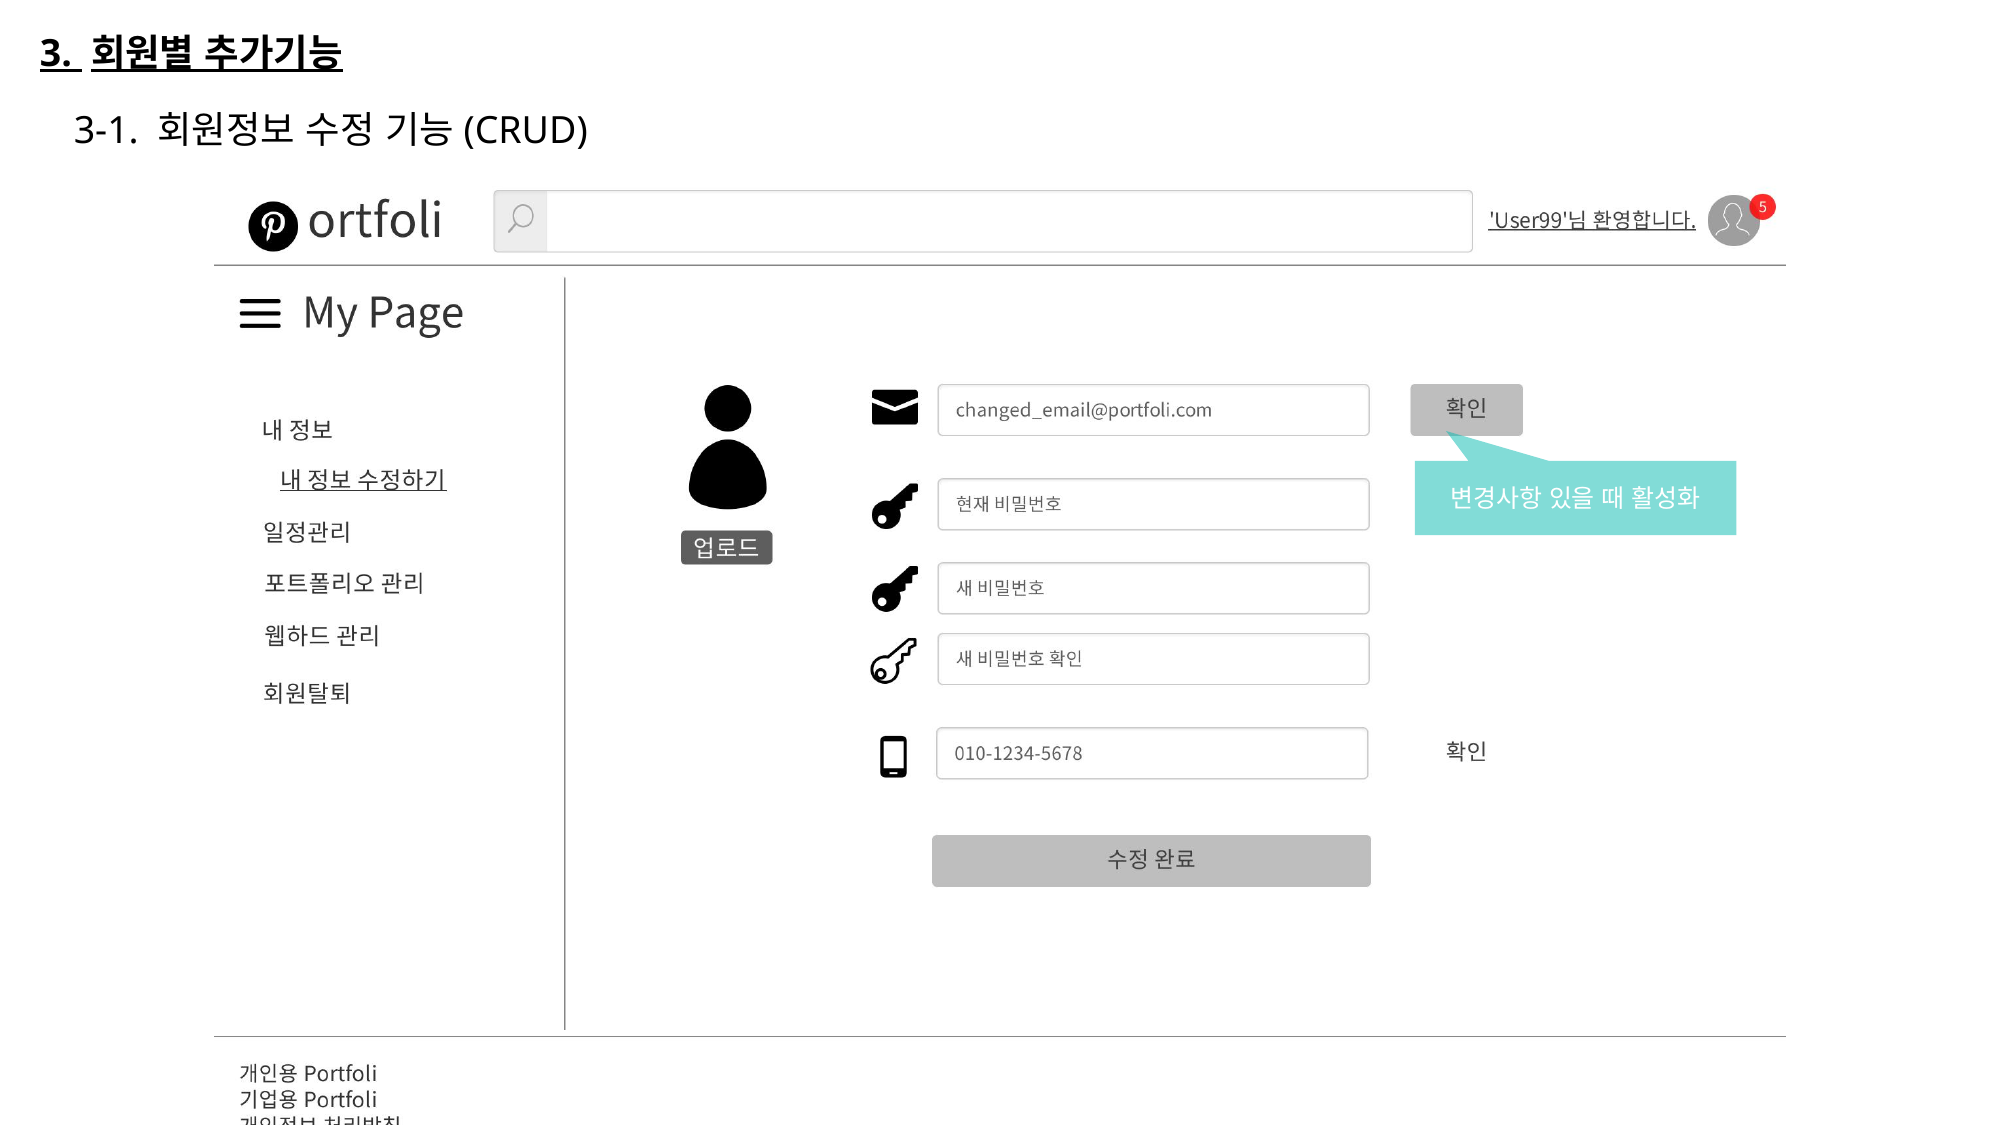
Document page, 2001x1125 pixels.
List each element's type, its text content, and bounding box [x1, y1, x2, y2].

text_box 3. 회원별 추가기능 [25, 21, 358, 82]
text_box 3-1. 회원정보 수정 기능(CRUD) [58, 98, 603, 159]
picture [214, 175, 1786, 1125]
